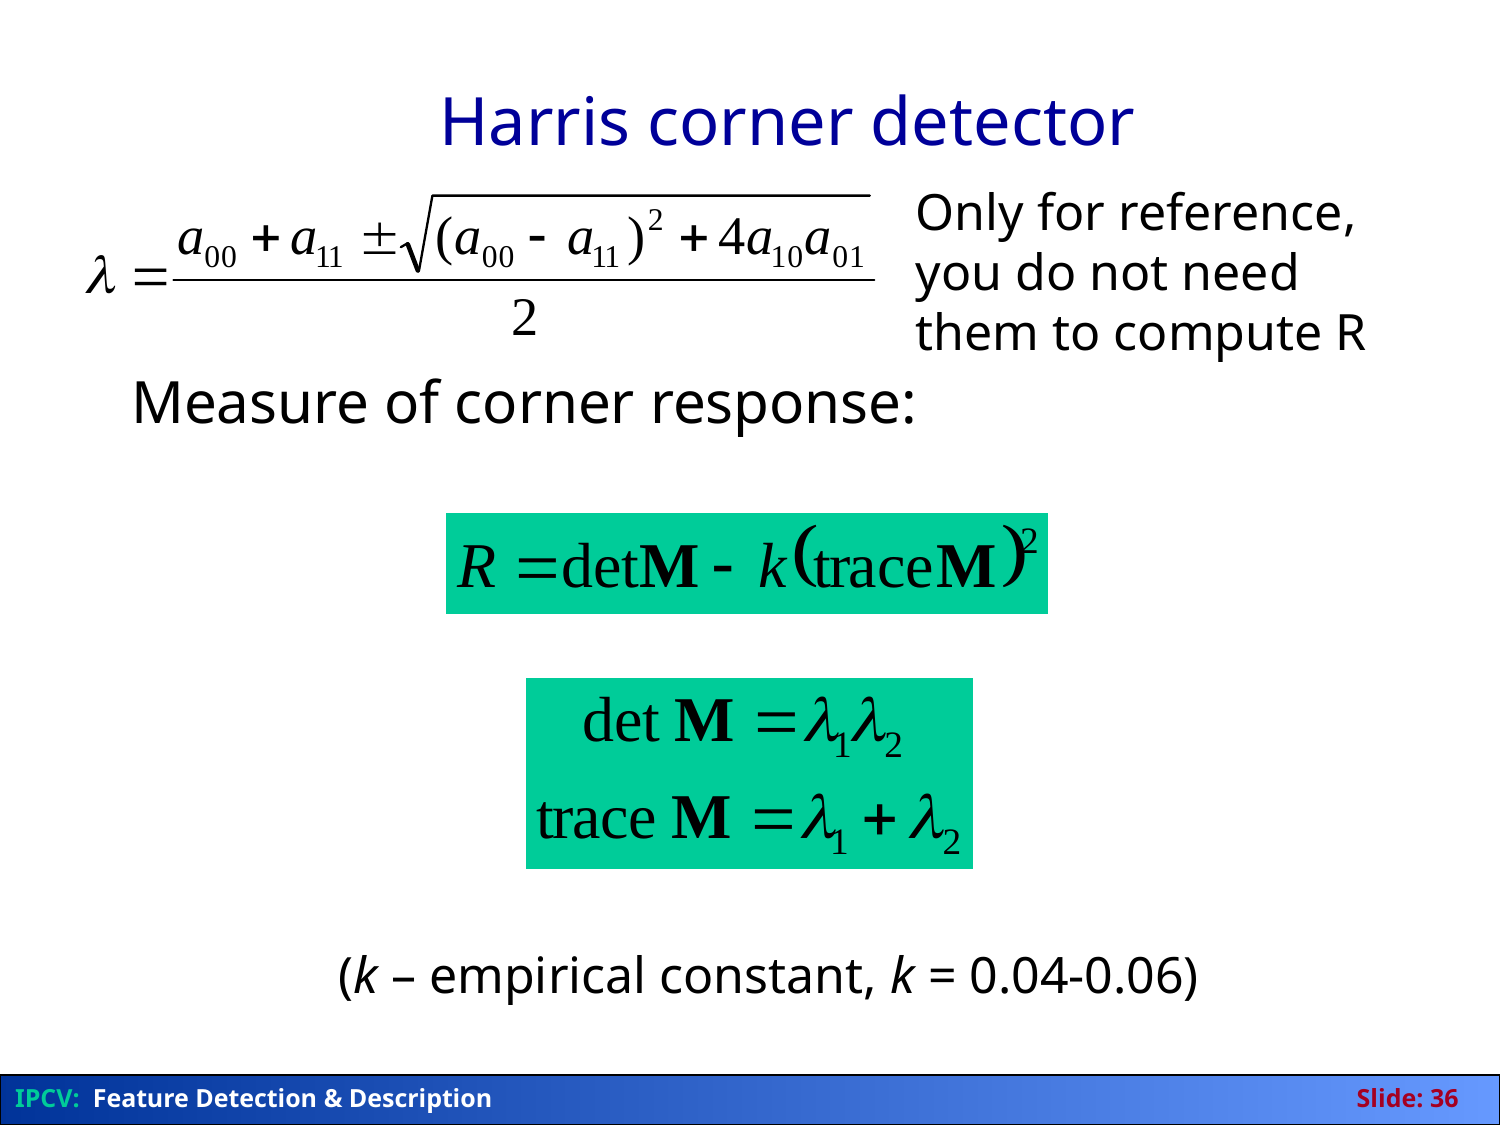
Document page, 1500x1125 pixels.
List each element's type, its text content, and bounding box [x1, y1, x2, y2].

text_box (k – empirical constant, k = 0.04-0.06) [323, 936, 1214, 1012]
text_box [76, 184, 884, 348]
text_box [445, 512, 1049, 615]
footer IPCV: Feature Detection & Description Slide: 36 [0, 1074, 1500, 1125]
text_box Only for reference, you do not need them to compute R [901, 172, 1385, 368]
text_box Measure of corner response: [62, 357, 987, 443]
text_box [525, 677, 974, 870]
title Harris corner detector [112, 24, 1463, 213]
